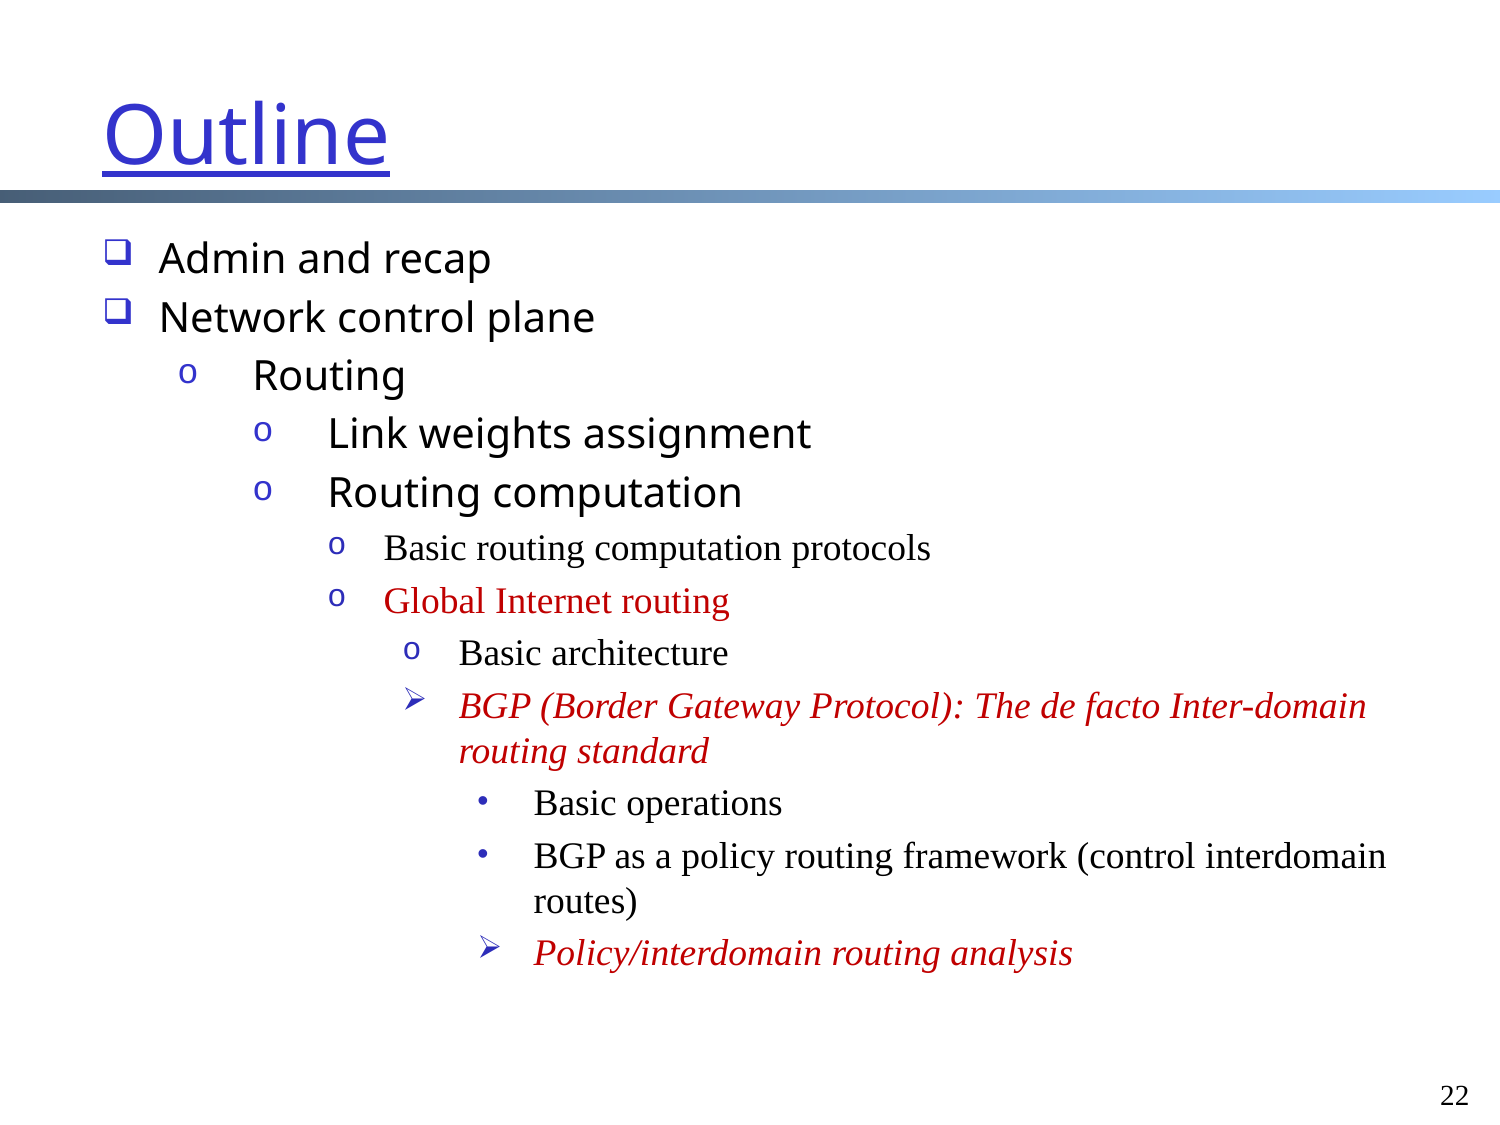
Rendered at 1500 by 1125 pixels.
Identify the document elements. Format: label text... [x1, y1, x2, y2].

text_box Admin and recap Network control plane Routing Link weights assignment Routing computation Basic routing computation protocols Global Internet routing Basic architecture BGP (Border Gateway Protocol): The de facto Inter-domain routing standard Basic operations BGP as a policy routing framework (control interdomain routes) Policy/interdomain routing analysis [87, 224, 1413, 1010]
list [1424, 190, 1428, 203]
slide_number 22 [1424, 1068, 1500, 1125]
text_box Outline [87, 37, 1404, 224]
